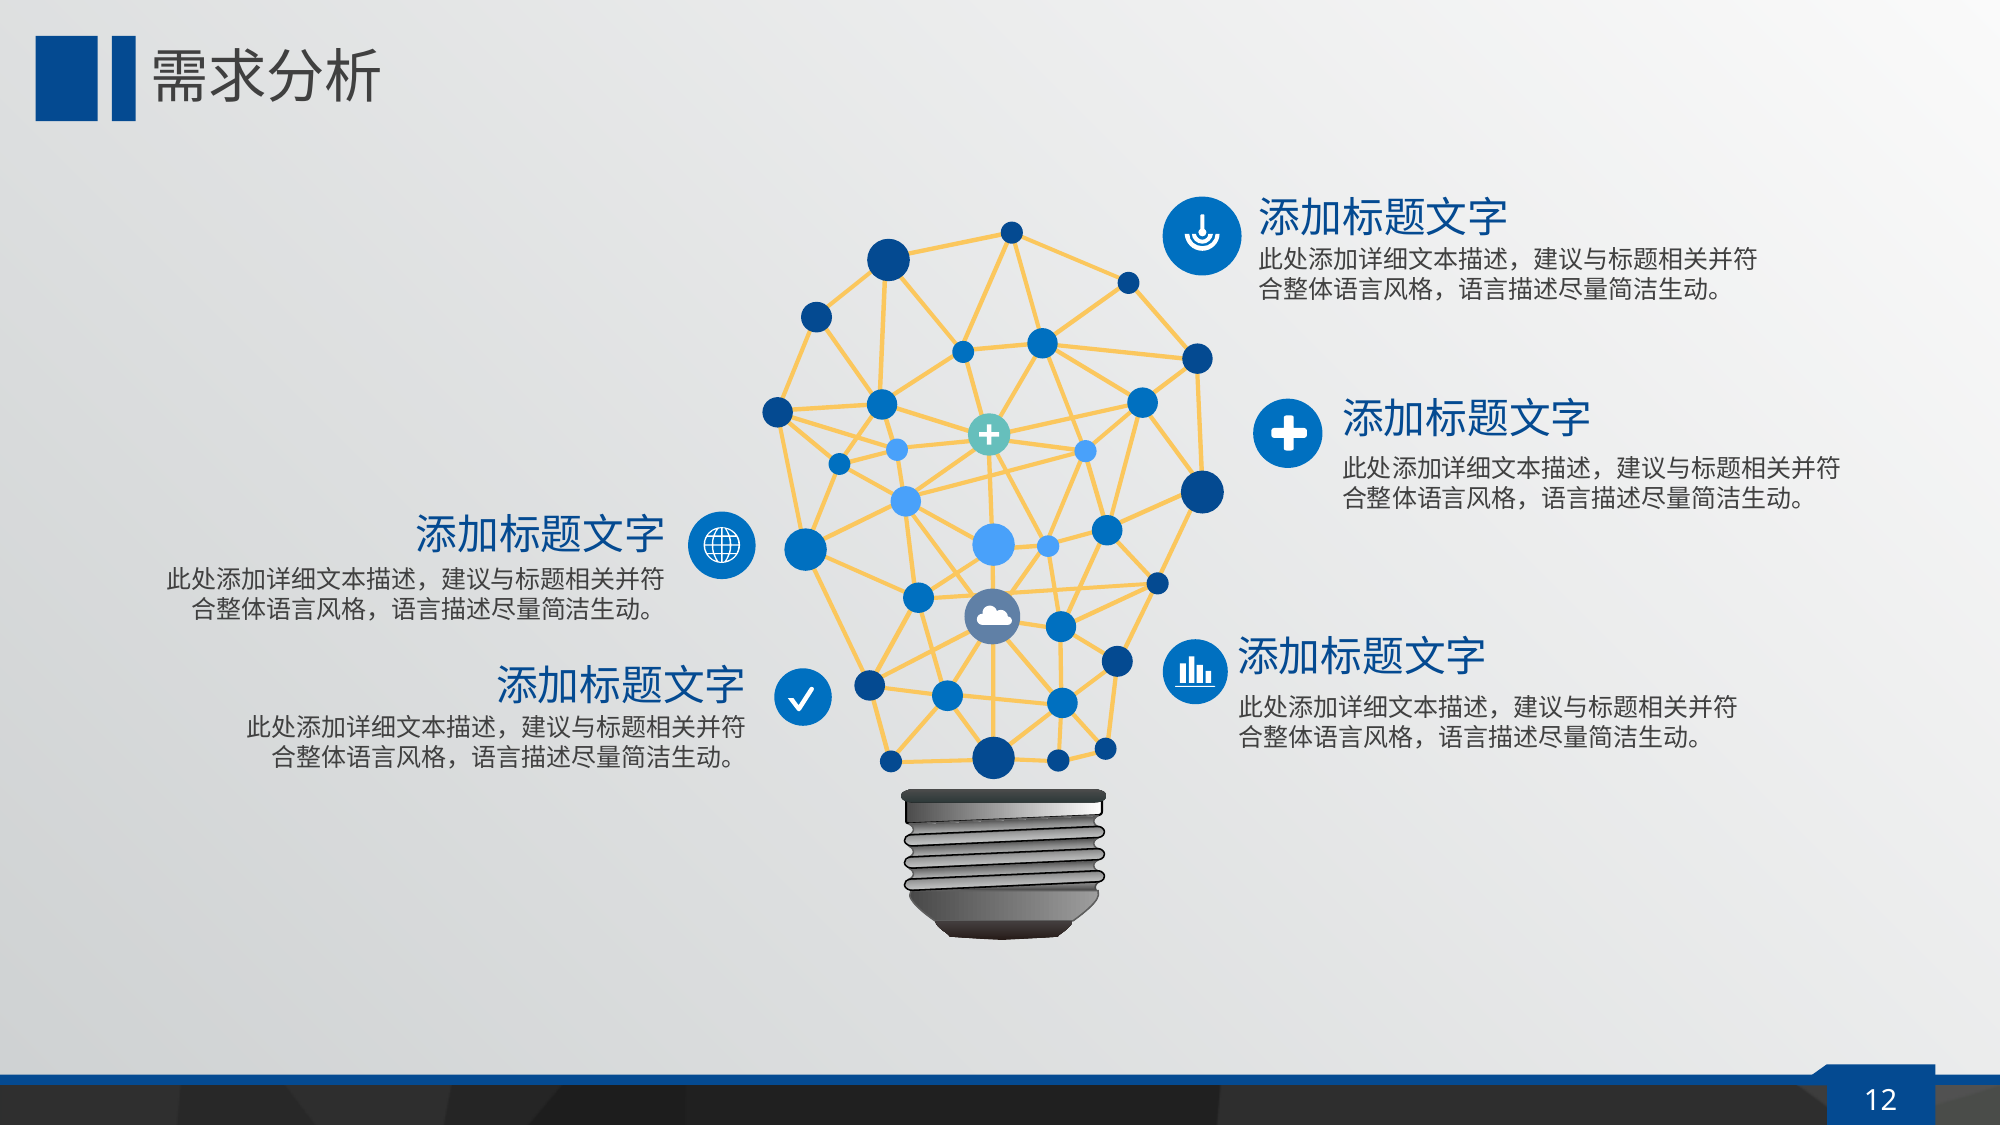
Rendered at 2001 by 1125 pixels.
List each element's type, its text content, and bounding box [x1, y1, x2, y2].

picture [1936, 1085, 2000, 1125]
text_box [899, 788, 1111, 941]
title 需求分析 [135, 36, 924, 122]
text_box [142, 500, 681, 632]
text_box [1244, 183, 1783, 312]
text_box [1253, 398, 1323, 468]
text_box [774, 668, 832, 726]
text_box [1222, 622, 1763, 761]
picture [0, 1085, 1827, 1125]
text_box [688, 511, 756, 580]
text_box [762, 221, 1224, 780]
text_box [1162, 196, 1242, 276]
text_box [1162, 639, 1222, 705]
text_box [222, 651, 762, 781]
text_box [1327, 384, 1866, 522]
